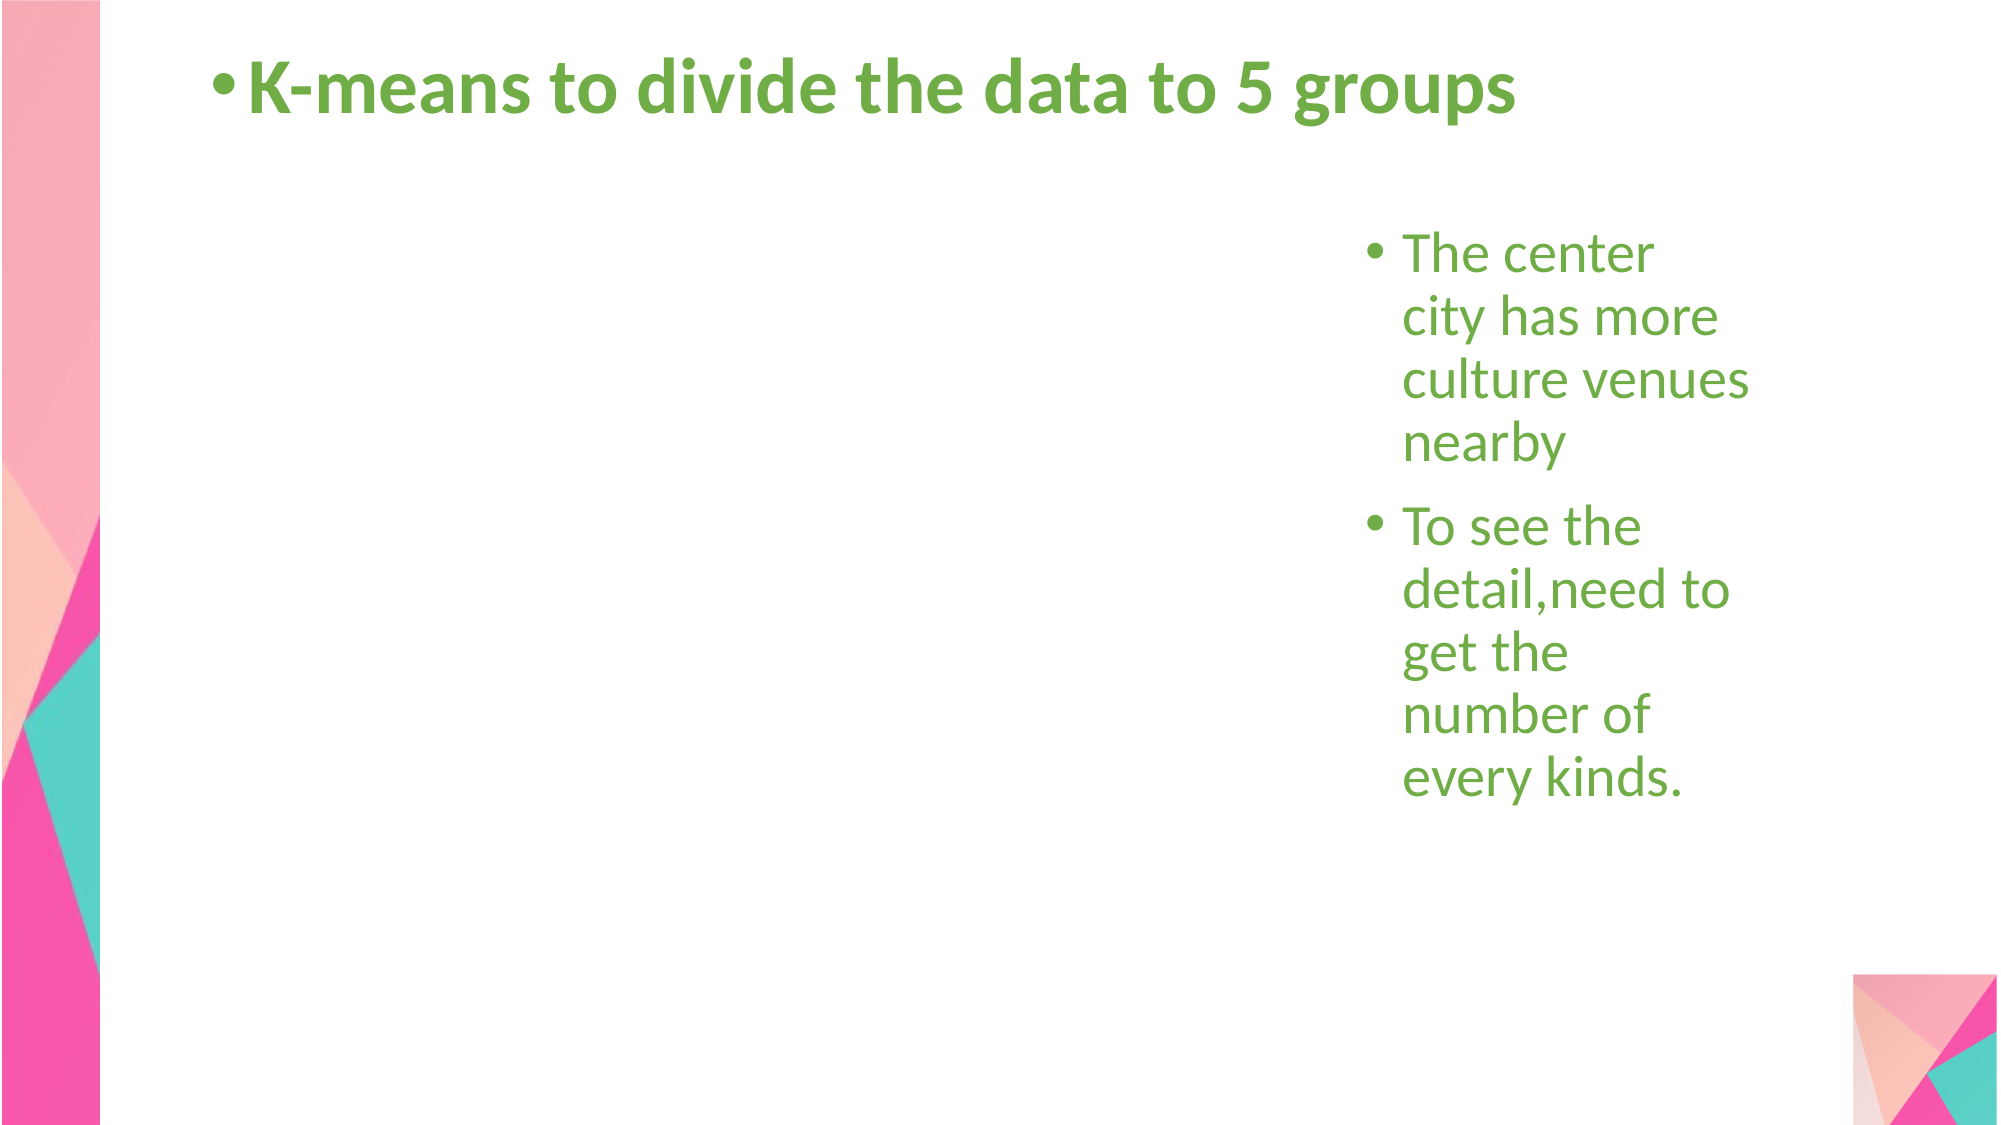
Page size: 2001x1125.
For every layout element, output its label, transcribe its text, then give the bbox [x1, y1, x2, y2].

picture [2, 1, 100, 1125]
list K-means to divide the data to 5 groups [195, 37, 1767, 144]
picture [1854, 975, 1997, 1125]
list The center city has more culture venues nearby To see the detail,need to get the number of every kinds. [1350, 214, 1767, 1053]
